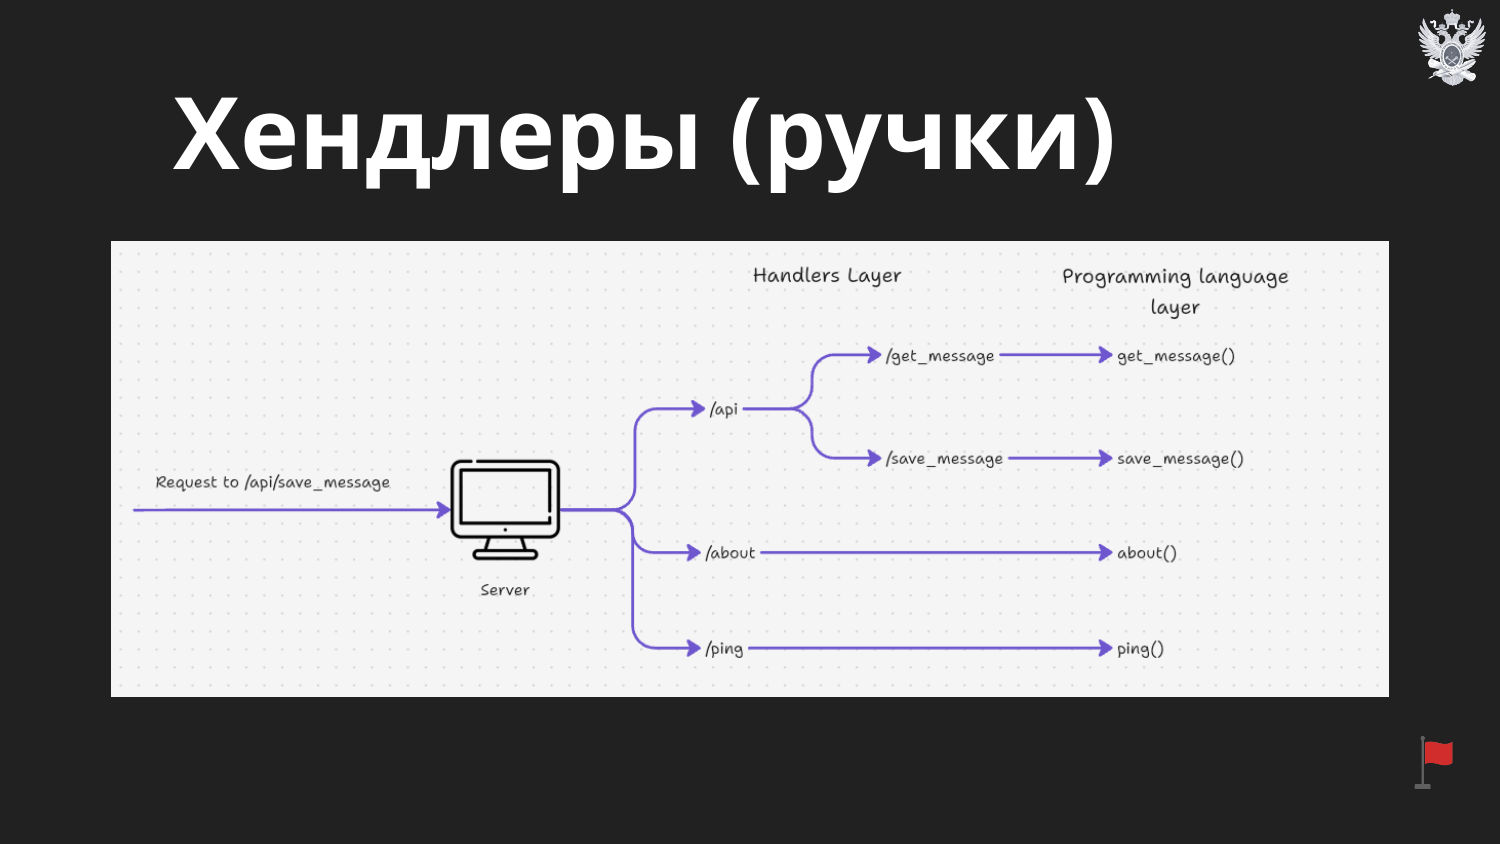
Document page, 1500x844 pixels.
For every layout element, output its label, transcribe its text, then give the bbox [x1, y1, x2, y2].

picture [1397, 726, 1470, 799]
picture [111, 241, 1389, 698]
picture [1403, 0, 1500, 97]
title Хендлеры (ручки) [158, 55, 1387, 205]
